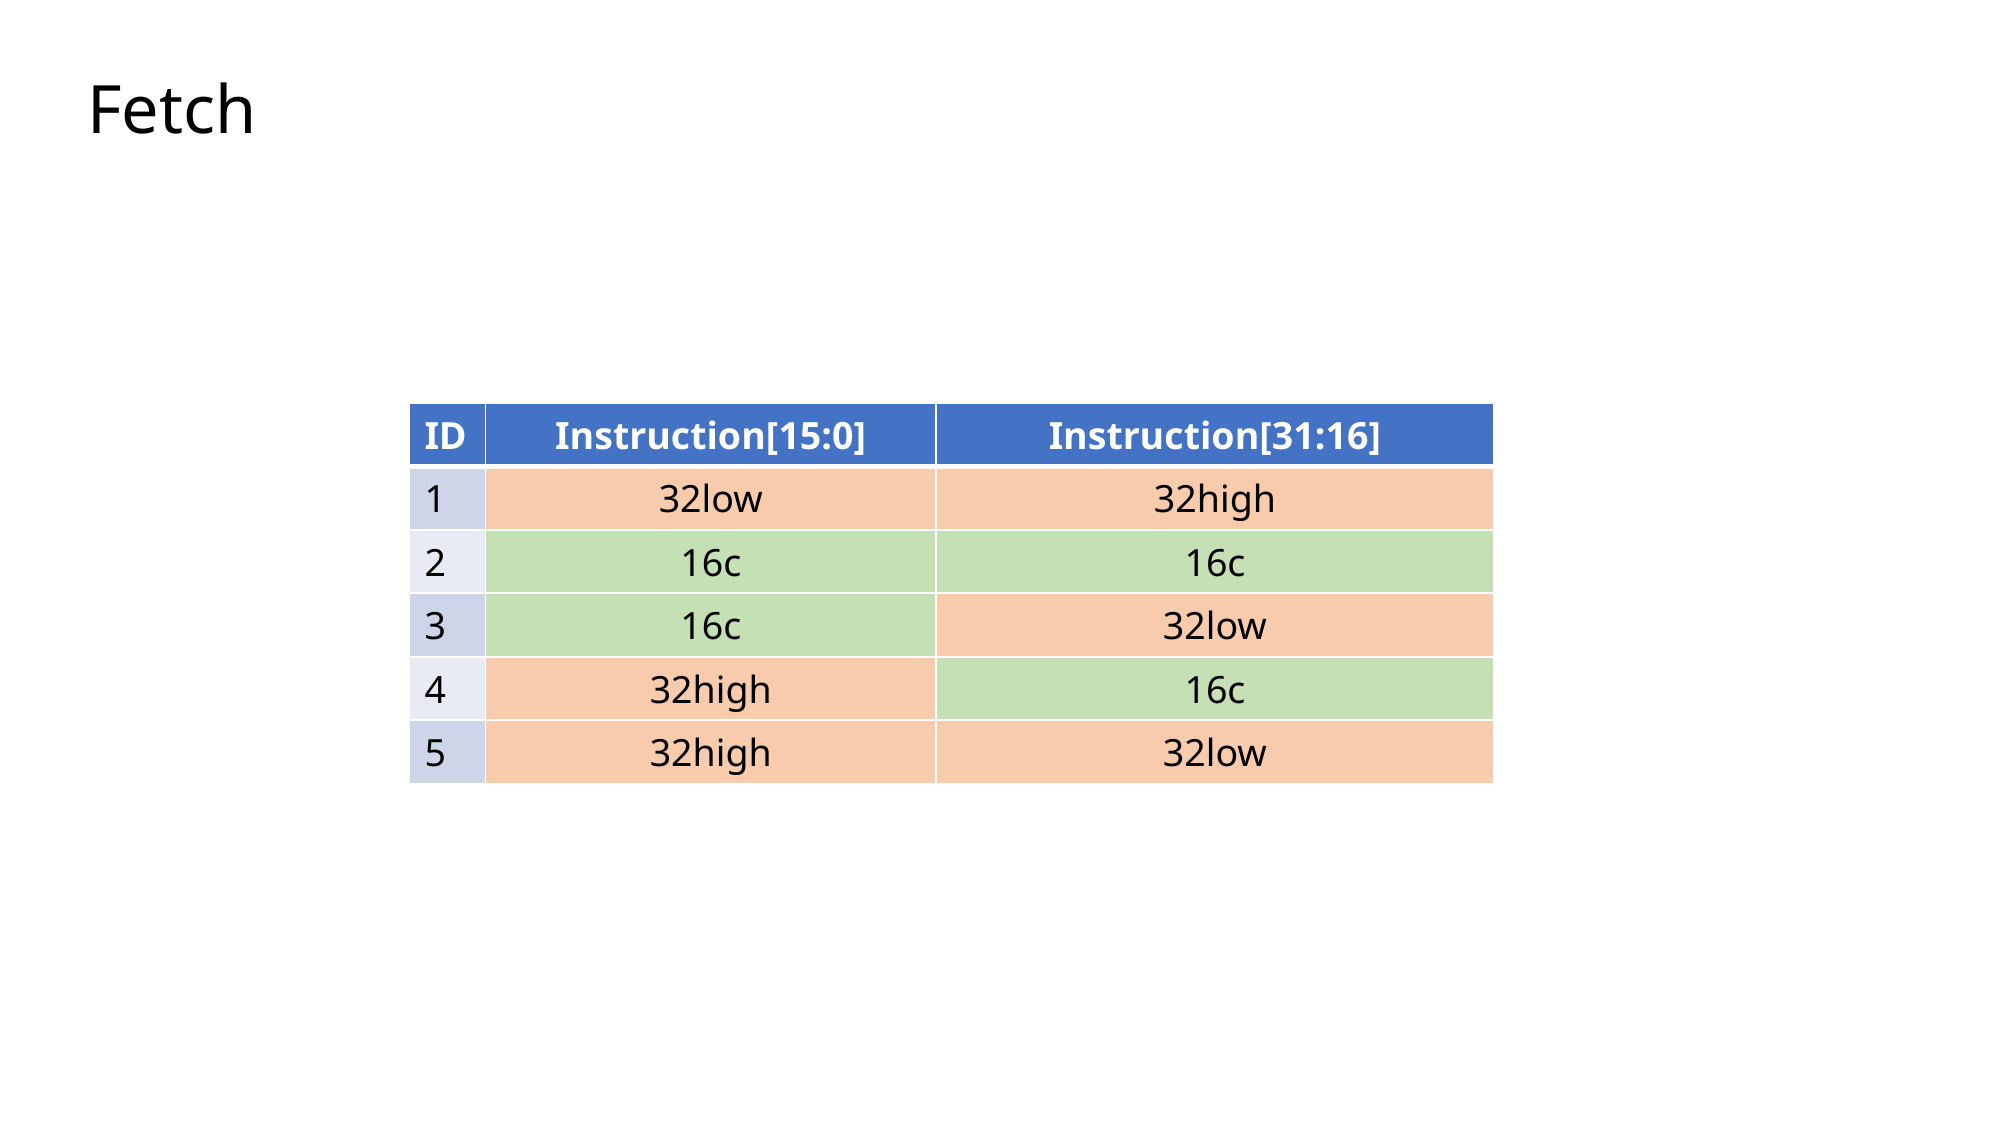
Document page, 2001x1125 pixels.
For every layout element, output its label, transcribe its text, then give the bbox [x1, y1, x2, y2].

table_header ID [410, 404, 485, 464]
table_cell 32low [486, 469, 935, 529]
table_header Instruction[15:0] [486, 404, 935, 464]
table_cell 16c [937, 531, 1493, 592]
table_cell 16c [486, 594, 935, 656]
table_cell 5 [410, 721, 485, 783]
table_cell 32high [937, 469, 1493, 529]
table_cell 1 [410, 469, 485, 529]
table_cell 32high [486, 721, 935, 783]
table_cell 16c [937, 658, 1493, 719]
table_cell 3 [410, 594, 485, 656]
table_cell 4 [410, 658, 485, 719]
table_header Instruction[31:16] [937, 404, 1493, 464]
table_cell 32high [486, 658, 935, 719]
table_cell 16c [486, 531, 935, 592]
table_cell 2 [410, 531, 485, 592]
table_cell 32low [937, 721, 1493, 783]
title Fetch [71, 52, 1091, 172]
table_cell 32low [937, 594, 1493, 656]
